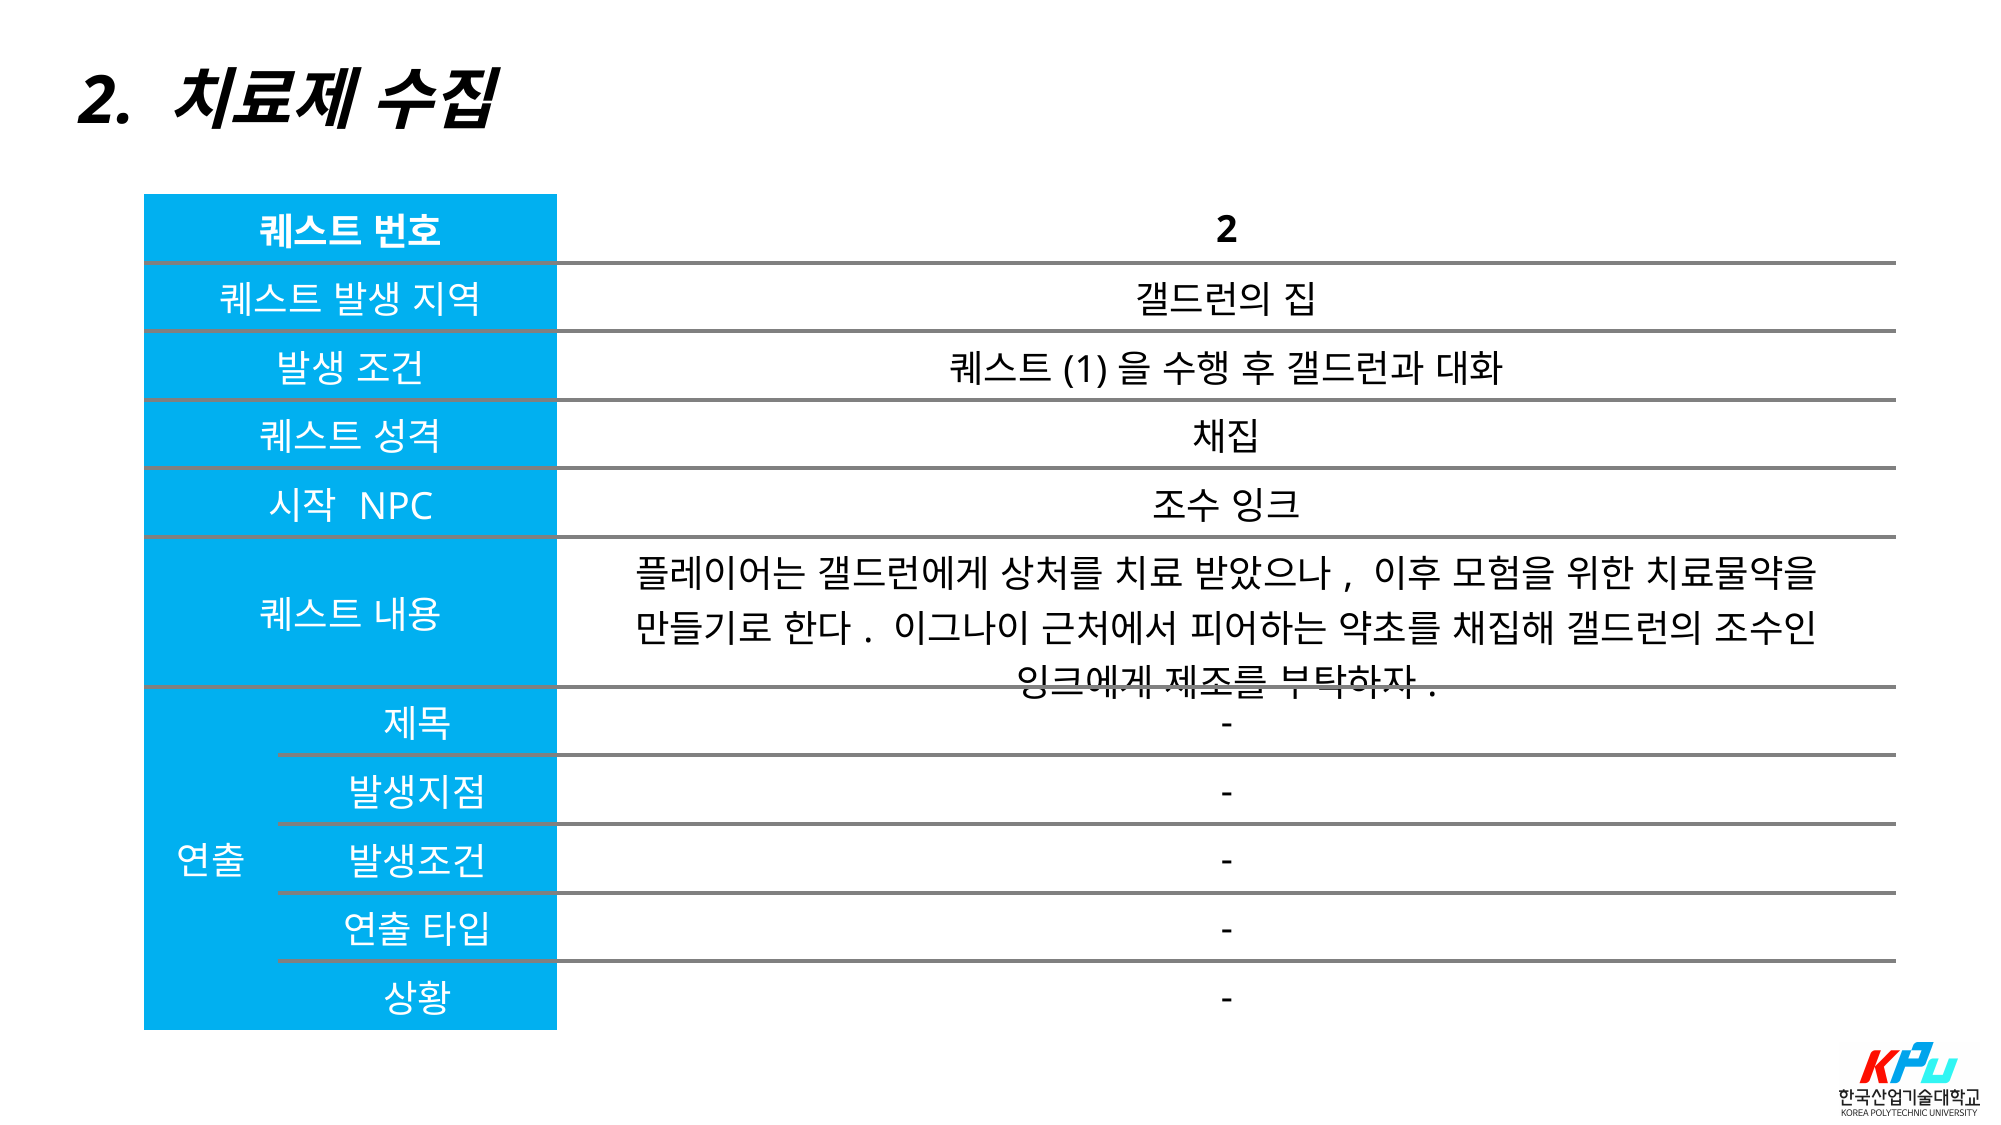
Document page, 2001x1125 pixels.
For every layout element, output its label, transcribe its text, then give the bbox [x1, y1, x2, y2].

table_cell 제목 [278, 689, 557, 753]
table_cell 시작 NPC [144, 470, 557, 535]
table_cell 조수 잉크 [557, 470, 1896, 535]
table_cell - [557, 963, 1896, 1030]
table_cell 퀘스트 내용 [144, 539, 557, 685]
table_header 2 [557, 194, 1896, 261]
table_cell - [557, 895, 1896, 959]
table_cell 연출 [144, 689, 278, 1030]
table_cell 발생지점 [278, 757, 557, 822]
table_cell - [557, 826, 1896, 891]
table_cell 연출 타입 [278, 895, 557, 959]
table_cell 플레이어는 갤드런에게 상처를 치료 받았으나, 이후 모험을 위한 치료물약을 만들기로 한다. 이그나이 근처에서 피어하는 약초를 채집해 갤드런의 조수인 잉크에게 제조를 부탁하자. [557, 539, 1896, 685]
table_header 퀘스트 번호 [144, 194, 557, 261]
table_cell 퀘스트 발생 지역 [144, 265, 557, 329]
table_cell 채집 [557, 402, 1896, 466]
text_box 2. 치료제 수집 [64, 49, 510, 145]
picture [1839, 1042, 1980, 1116]
table_cell 갤드런의 집 [557, 265, 1896, 329]
table_cell 퀘스트(1)을 수행 후 갤드런과 대화 [557, 333, 1896, 398]
table_cell 발생조건 [278, 826, 557, 891]
table_cell - [557, 689, 1896, 753]
table_cell 발생 조건 [144, 333, 557, 398]
table_cell - [557, 757, 1896, 822]
table_cell 상황 [278, 963, 557, 1030]
table_cell 퀘스트 성격 [144, 402, 557, 466]
picture [1910, 1051, 1920, 1058]
